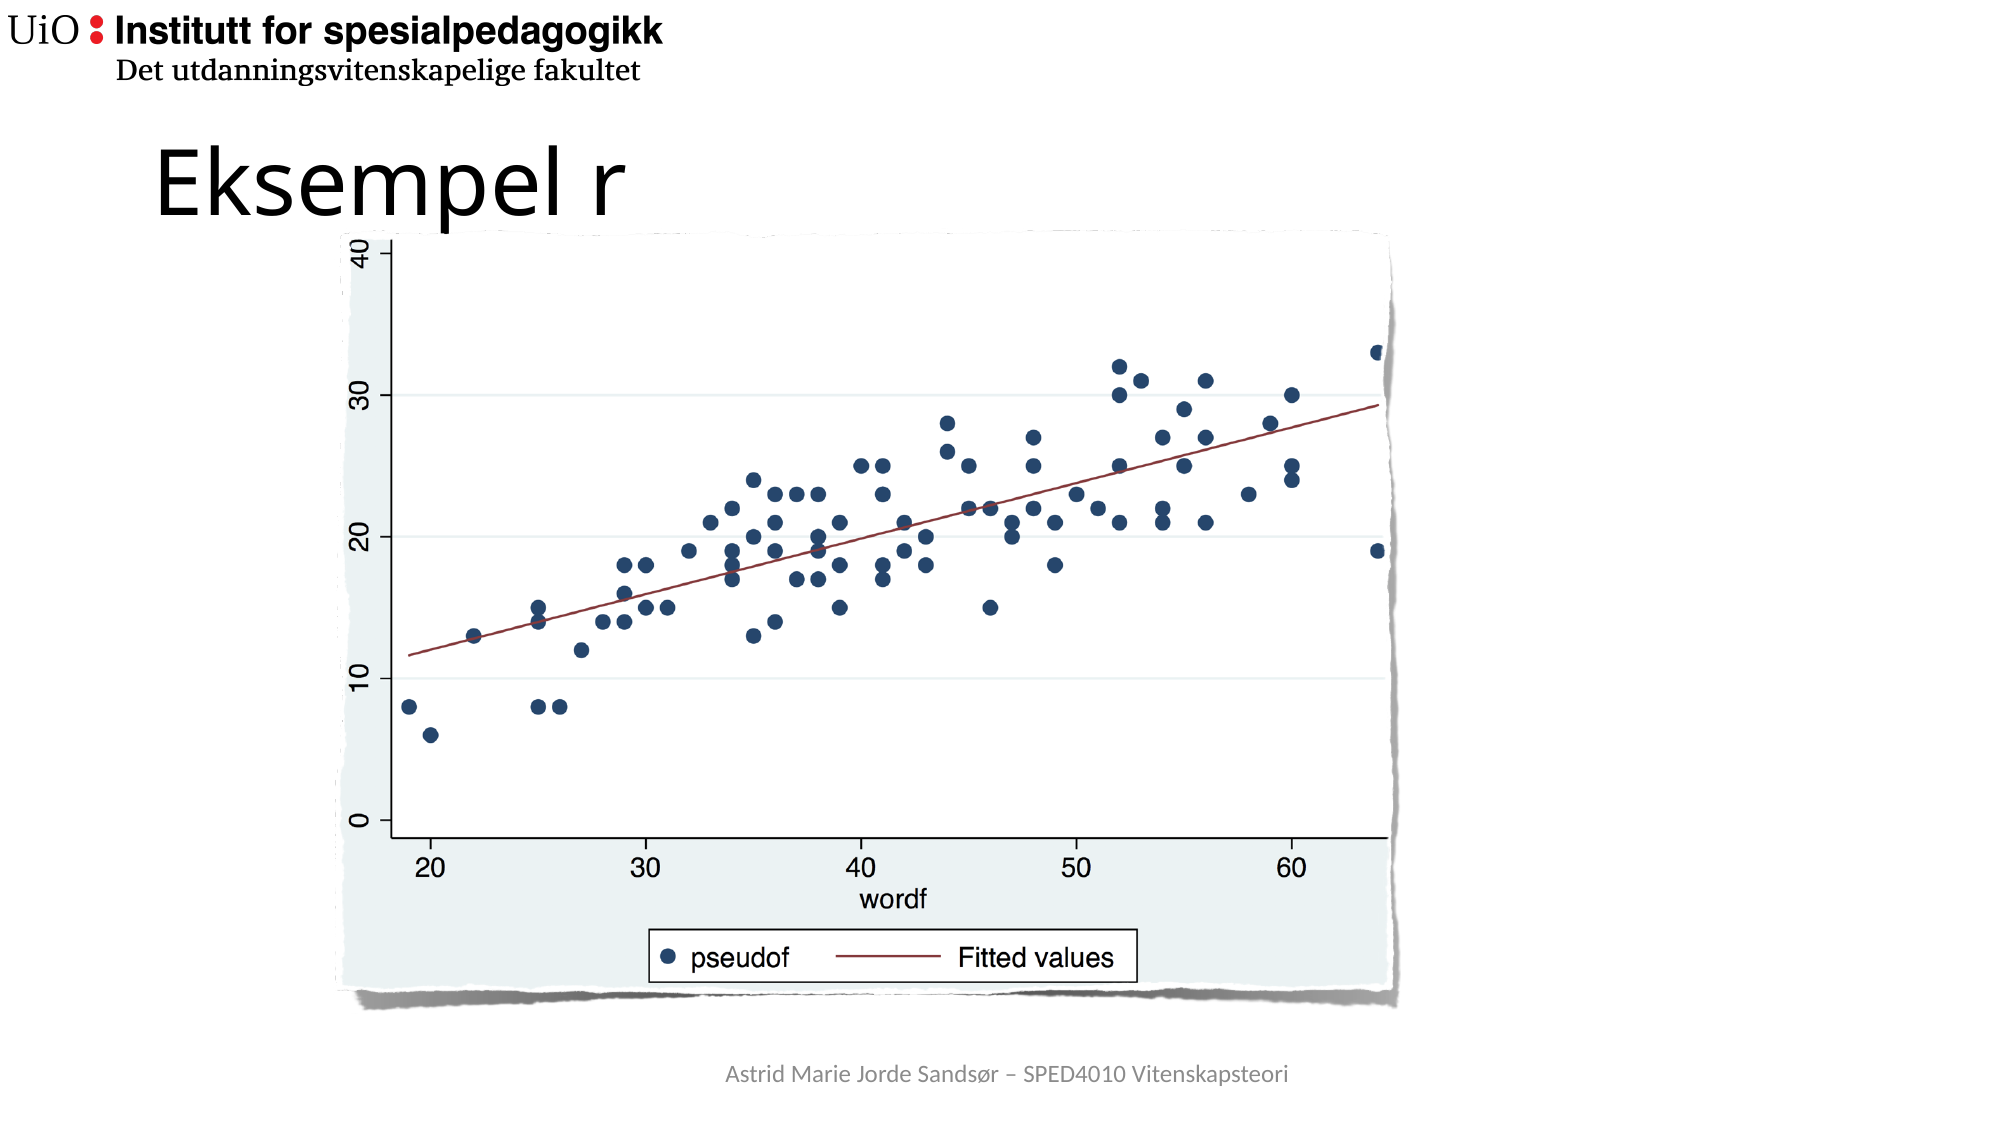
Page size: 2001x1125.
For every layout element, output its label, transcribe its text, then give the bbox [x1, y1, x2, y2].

footer Astrid Marie Jorde Sandsør – SPED4010 Vitenskapsteori [369, 1042, 1646, 1103]
title Eksempel r [137, 94, 1863, 278]
picture [333, 226, 1401, 1014]
picture [8, 15, 663, 86]
